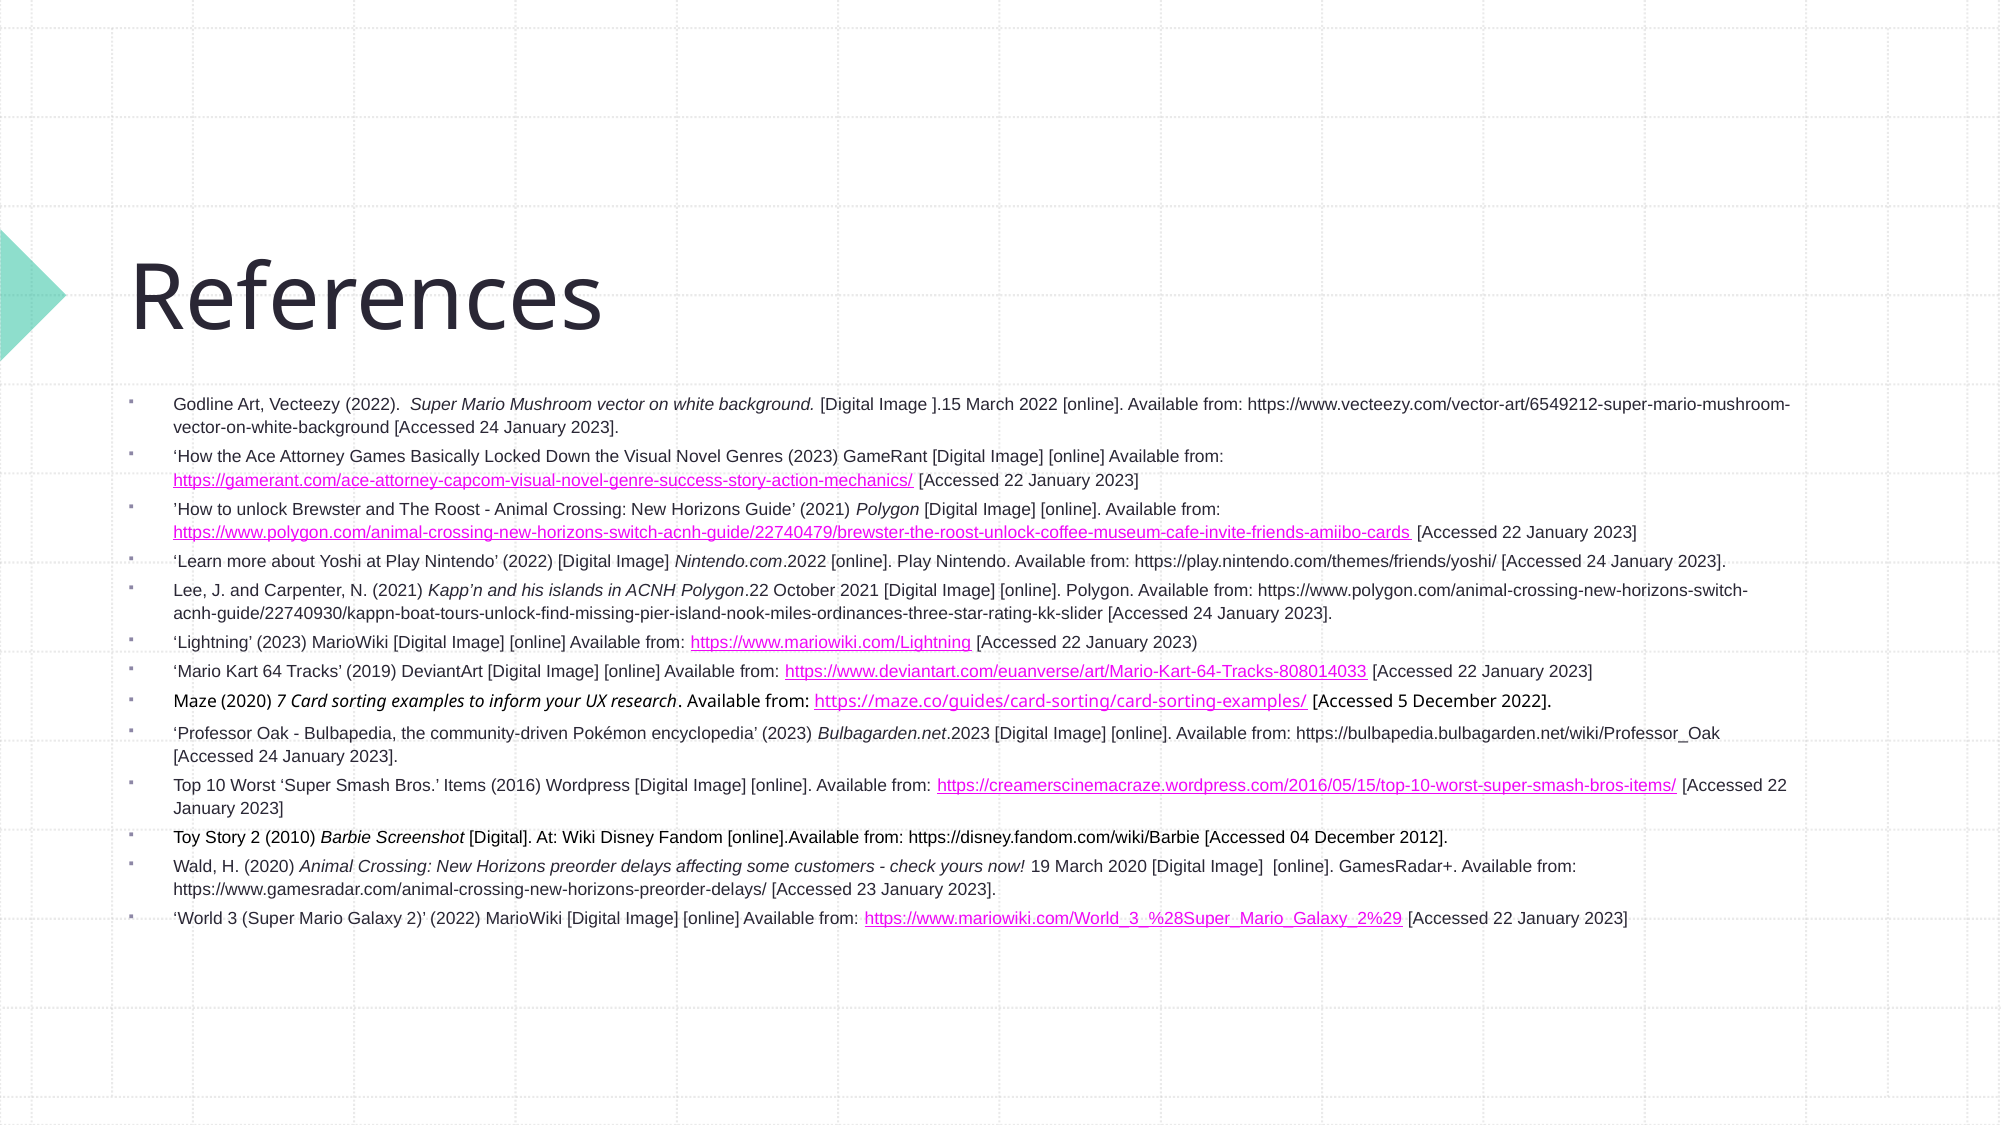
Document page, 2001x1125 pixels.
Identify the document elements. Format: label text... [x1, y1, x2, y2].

list Godline Art, Vecteezy (2022). Super Mario Mushroom vector on white background. [Digital Image ].15 March 2022 [online]. Available from: https://www.vecteezy.com/vector-art/6549212-super-mario-mushroom-vector-on-white-background [Accessed 24 January 2023]. ‘How the Ace Attorney Games Basically Locked Down the Visual Novel Genres (2023) GameRant [Digital Image] [online] Available from: https://gamerant.com/ace-attorney-capcom-visual-novel-genre-success-story-action-mechanics/ [Accessed 22 January 2023] ‌’How to unlock Brewster and The Roost - Animal Crossing: New Horizons Guide’ (2021) Polygon [Digital Image] [online]. Available from: https://www.polygon.com/animal-crossing-new-horizons-switch-acnh-guide/22740479/brewster-the-roost-unlock-coffee-museum-cafe-invite-friends-amiibo-cards [Accessed 22 January 2023] ‘Learn more about Yoshi at Play Nintendo’ (2022) [Digital Image] Nintendo.com.2022 [online]. Play Nintendo. Available from: https://play.nintendo.com/themes/friends/yoshi/ [Accessed 24 January 2023]. Lee, J. and Carpenter, N. (2021) Kapp’n and his islands in ACNH Polygon.22 October 2021 [Digital Image] [online]. Polygon. Available from: https://www.polygon.com/animal-crossing-new-horizons-switch-acnh-guide/22740930/kappn-boat-tours-unlock-find-missing-pier-island-nook-miles-ordinances-three-star-rating-kk-slider [Accessed 24 January 2023]. ‘Lightning’ (2023) MarioWiki [Digital Image] [online] Available from: https://www.mariowiki.com/Lightning [Accessed 22 January 2023) ‘Mario Kart 64 Tracks’ (2019) DeviantArt [Digital Image] [online] Available from: https://www.deviantart.com/euanverse/art/Mario-Kart-64-Tracks-808014033 [Accessed 22 January 2023] Maze (2020) 7 Card sorting examples to inform your UX research. Available from: https://maze.co/guides/card-sorting/card-sorting-examples/ [Accessed 5 December 2022]. ‘Professor Oak - Bulbapedia, the community-driven Pokémon encyclopedia’ (2023) Bulbagarden.net.2023 [Digital Image] [online]. Available from: https://bulbapedia.bulbagarden.net/wiki/Professor_Oak [Accessed 24 January 2023]. Top 10 Worst ‘Super Smash Bros.’ Items (2016) Wordpress [Digital Image] [online]. Available from: https://creamerscinemacraze.wordpress.com/2016/05/15/top-10-worst-super-smash-bros-items/ [Accessed 22 January 2023] Toy Story 2 (2010) Barbie Screenshot [Digital]. At: Wiki Disney Fandom [online].Available from: https://disney.fandom.com/wiki/Barbie [Accessed 04 December 2012]. ‌Wald, H. (2020) Animal Crossing: New Horizons preorder delays affecting some customers - check yours now! 19 March 2020 [Digital Image] [online]. GamesRadar+. Available from: https://www.gamesradar.com/animal-crossing-new-horizons-preorder-delays/ [Accessed 23 January 2023]. ‘World 3 (Super Mario Galaxy 2)’ (2022) MarioWiki [Digital Image] [online] Available from: https://www.mariowiki.com/World_3_%28Super_Mario_Galaxy_2%29 [Accessed 22 January 2023] [113, 383, 1808, 969]
title References [113, 119, 1808, 356]
